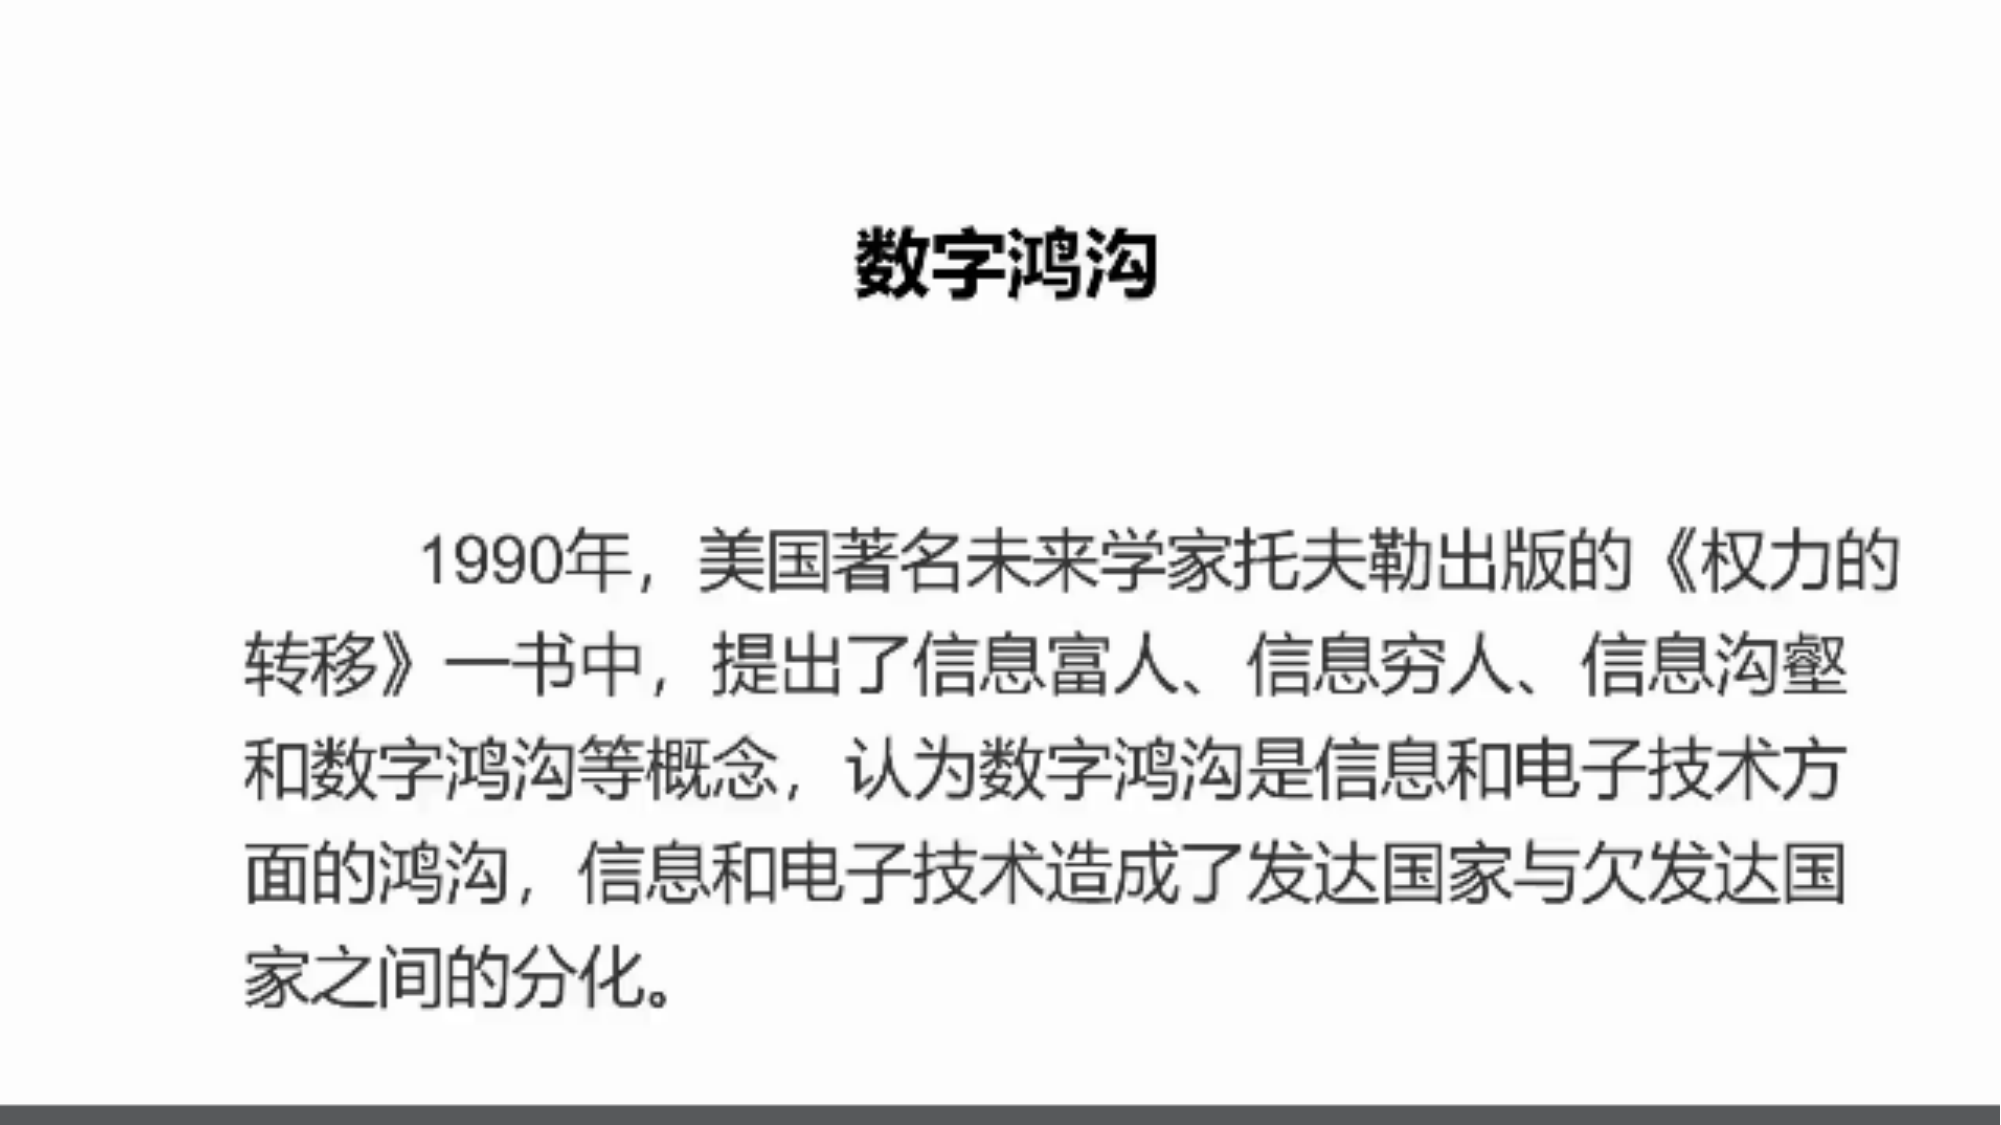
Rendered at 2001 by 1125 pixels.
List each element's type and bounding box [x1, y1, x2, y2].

list [0, 0, 2000, 1125]
